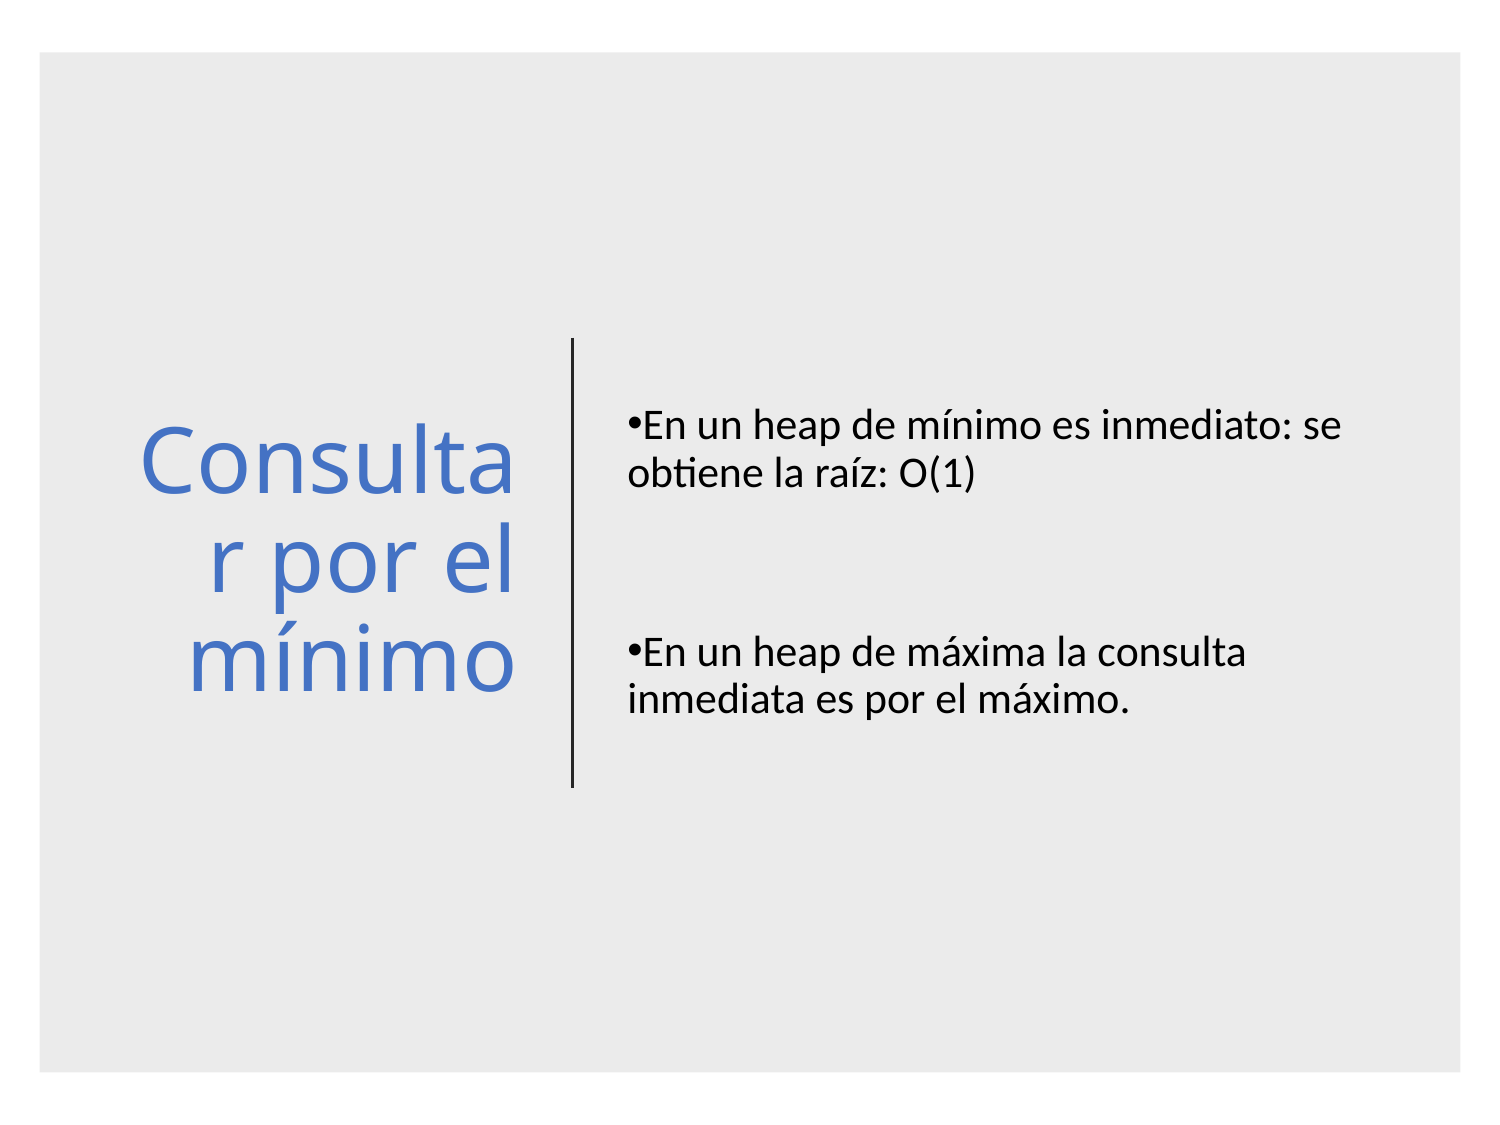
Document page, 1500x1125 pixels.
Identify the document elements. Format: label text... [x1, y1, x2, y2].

text_box [38, 51, 1461, 1073]
text_box En un heap de mínimo es inmediato: se obtiene la raíz: O(1) En un heap de máxima la consulta inmediata es por el máximo. [612, 158, 1397, 967]
title Consultar por el mínimo [103, 158, 533, 967]
